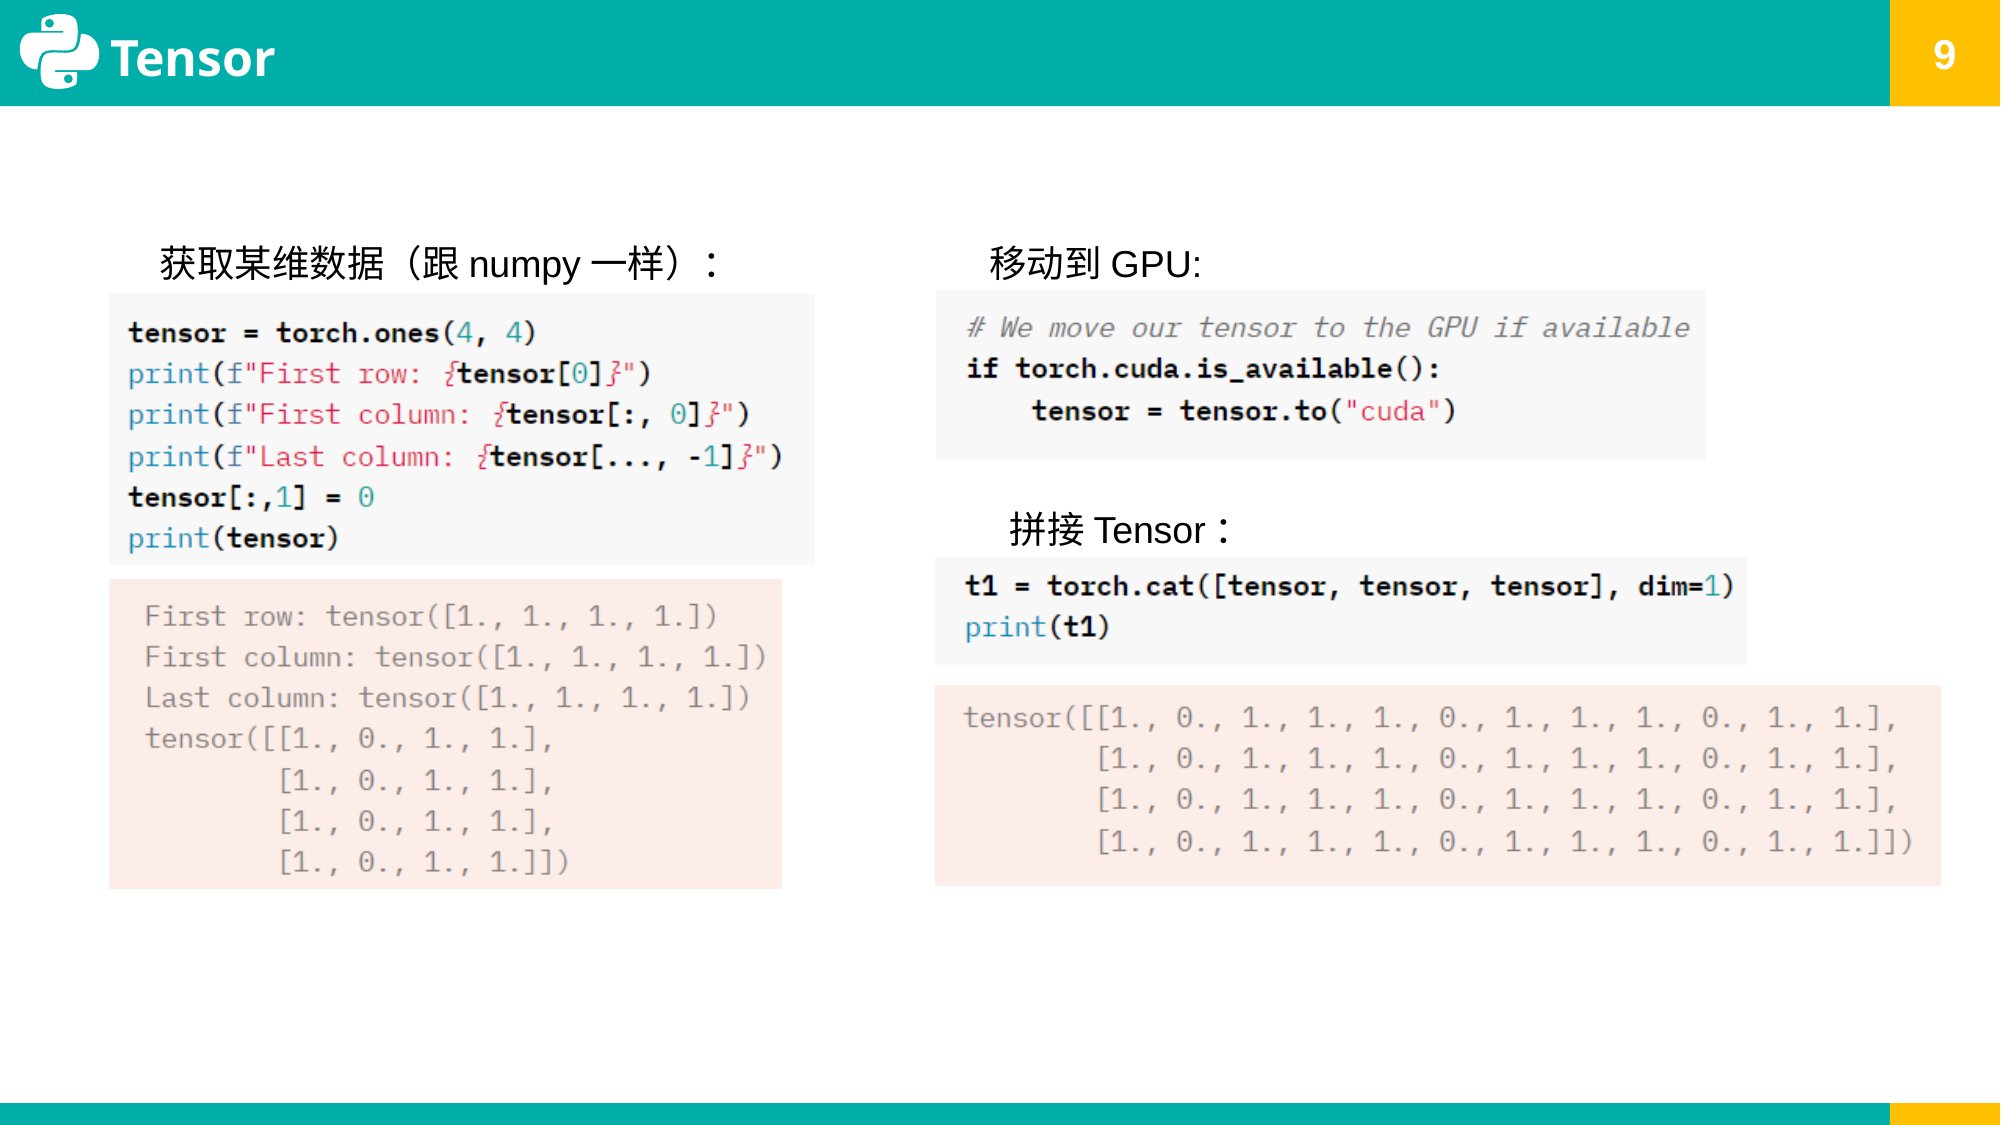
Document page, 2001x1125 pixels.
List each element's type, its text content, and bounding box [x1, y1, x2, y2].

picture [935, 558, 1747, 665]
picture [109, 579, 782, 889]
text_box 获取某维数据（跟numpy一样）： [145, 232, 755, 293]
picture [936, 290, 1706, 460]
title Tensor [109, 12, 1542, 88]
text_box 移动到GPU: [974, 232, 1218, 290]
picture [935, 685, 1941, 886]
text_box 拼接Tensor： [994, 498, 1267, 558]
picture [109, 294, 815, 565]
